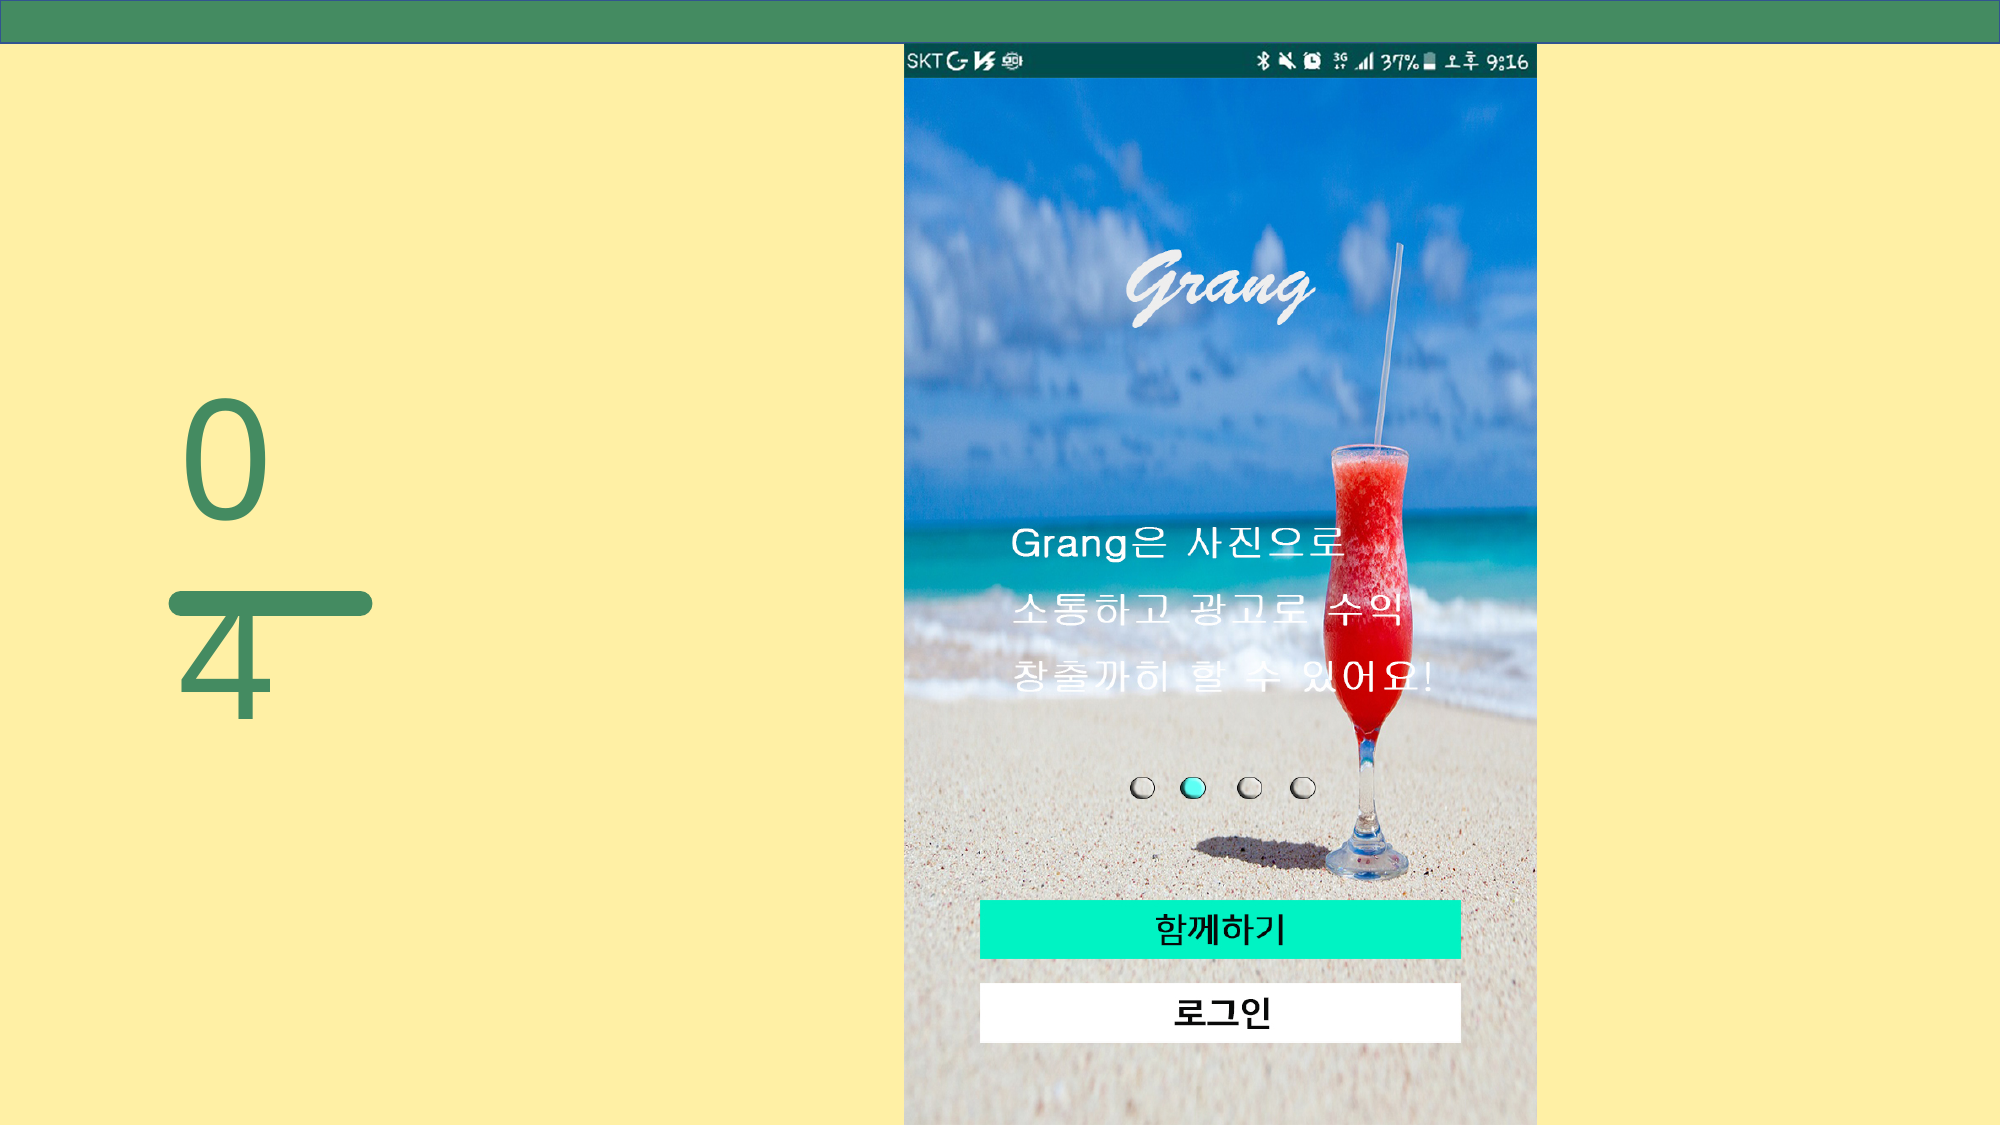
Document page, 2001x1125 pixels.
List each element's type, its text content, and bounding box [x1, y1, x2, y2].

picture [904, 43, 1537, 1125]
text_box 04 [163, 345, 384, 760]
text_box [0, 0, 2000, 44]
